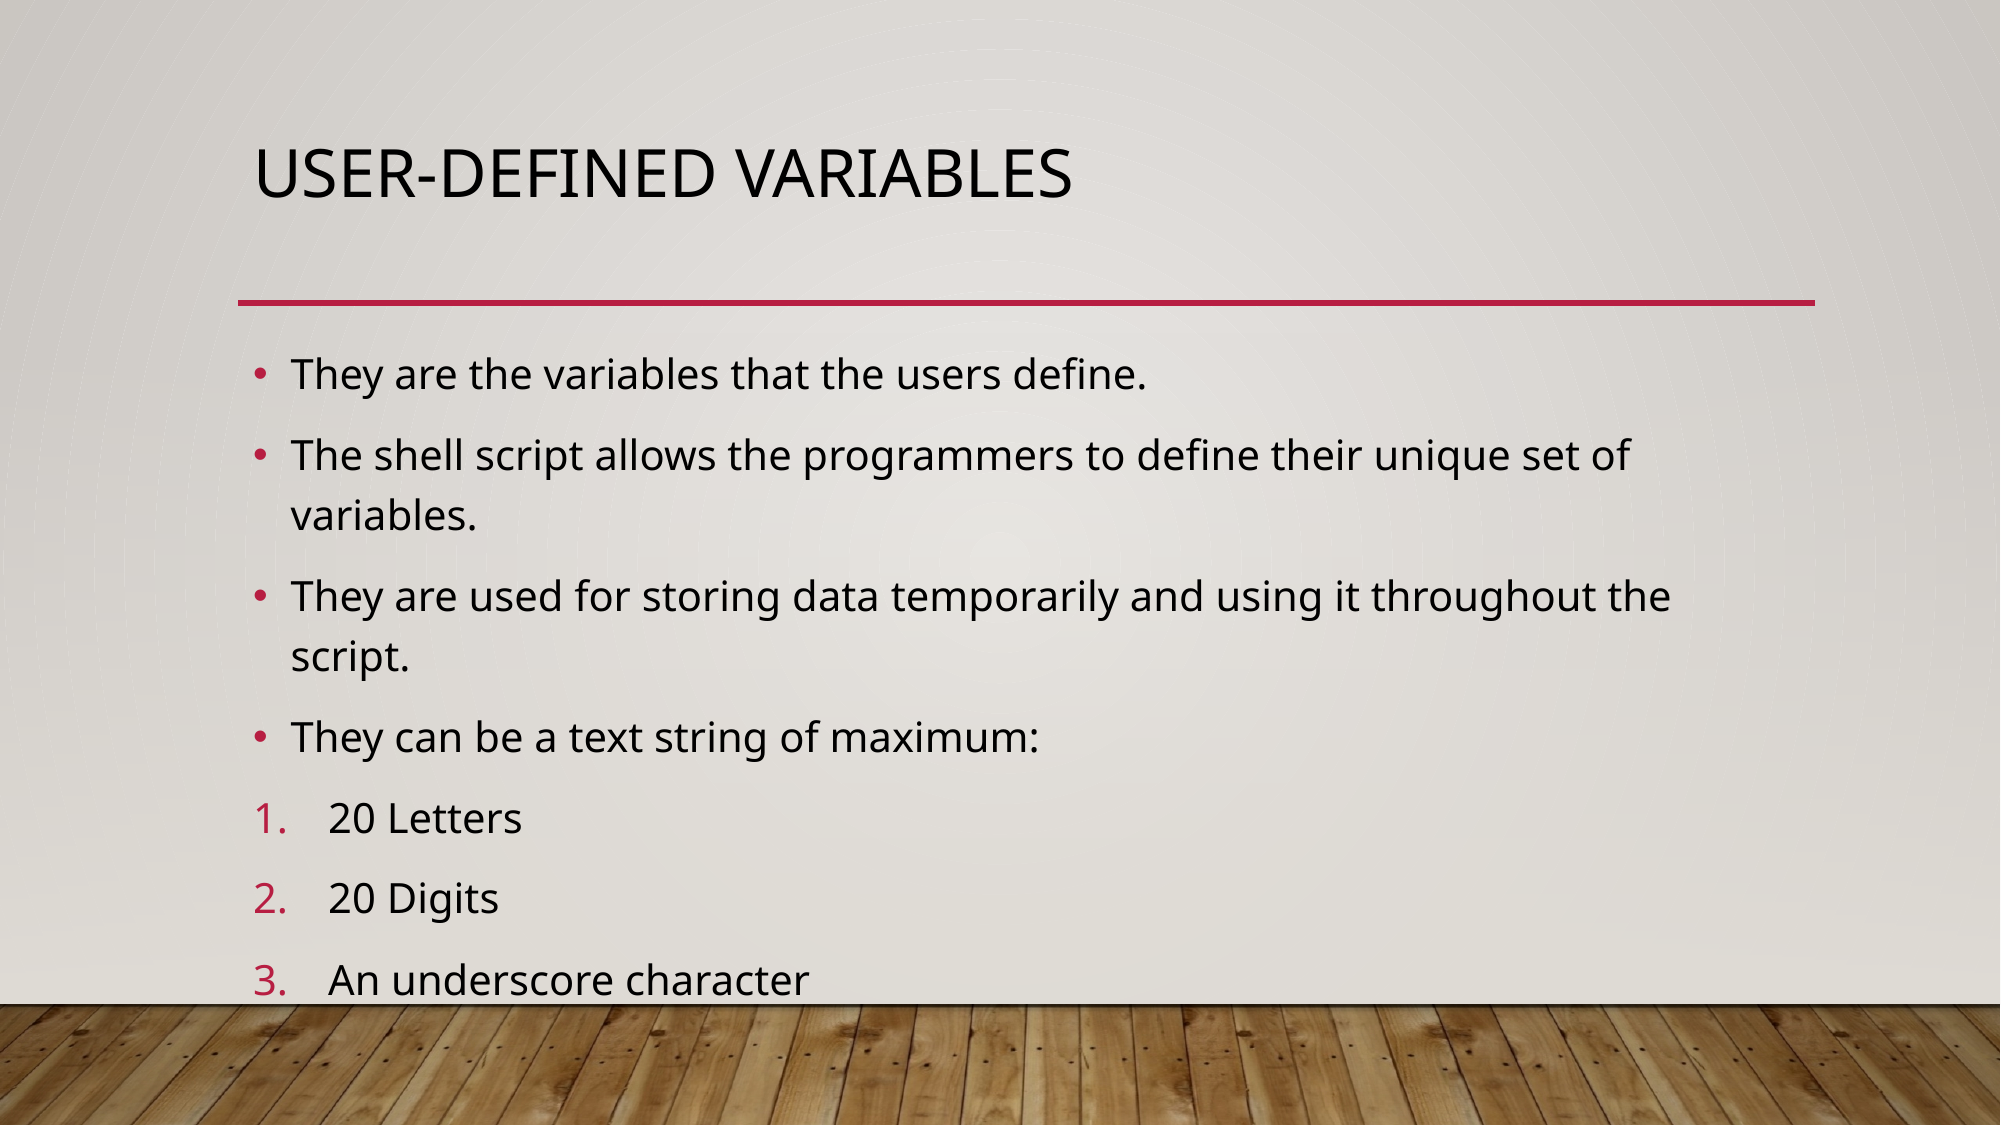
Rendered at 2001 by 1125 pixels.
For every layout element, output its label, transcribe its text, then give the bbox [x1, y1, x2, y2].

picture [0, 1004, 2000, 1125]
title User-defined variables [238, 131, 1814, 305]
list They are the variables that the users define. The shell script allows the programmers to define their unique set of variables. They are used for storing data temporarily and using it throughout the script. They can be a text string of maximum: 20 Letters 20 Digits An underscore character [238, 330, 1814, 897]
